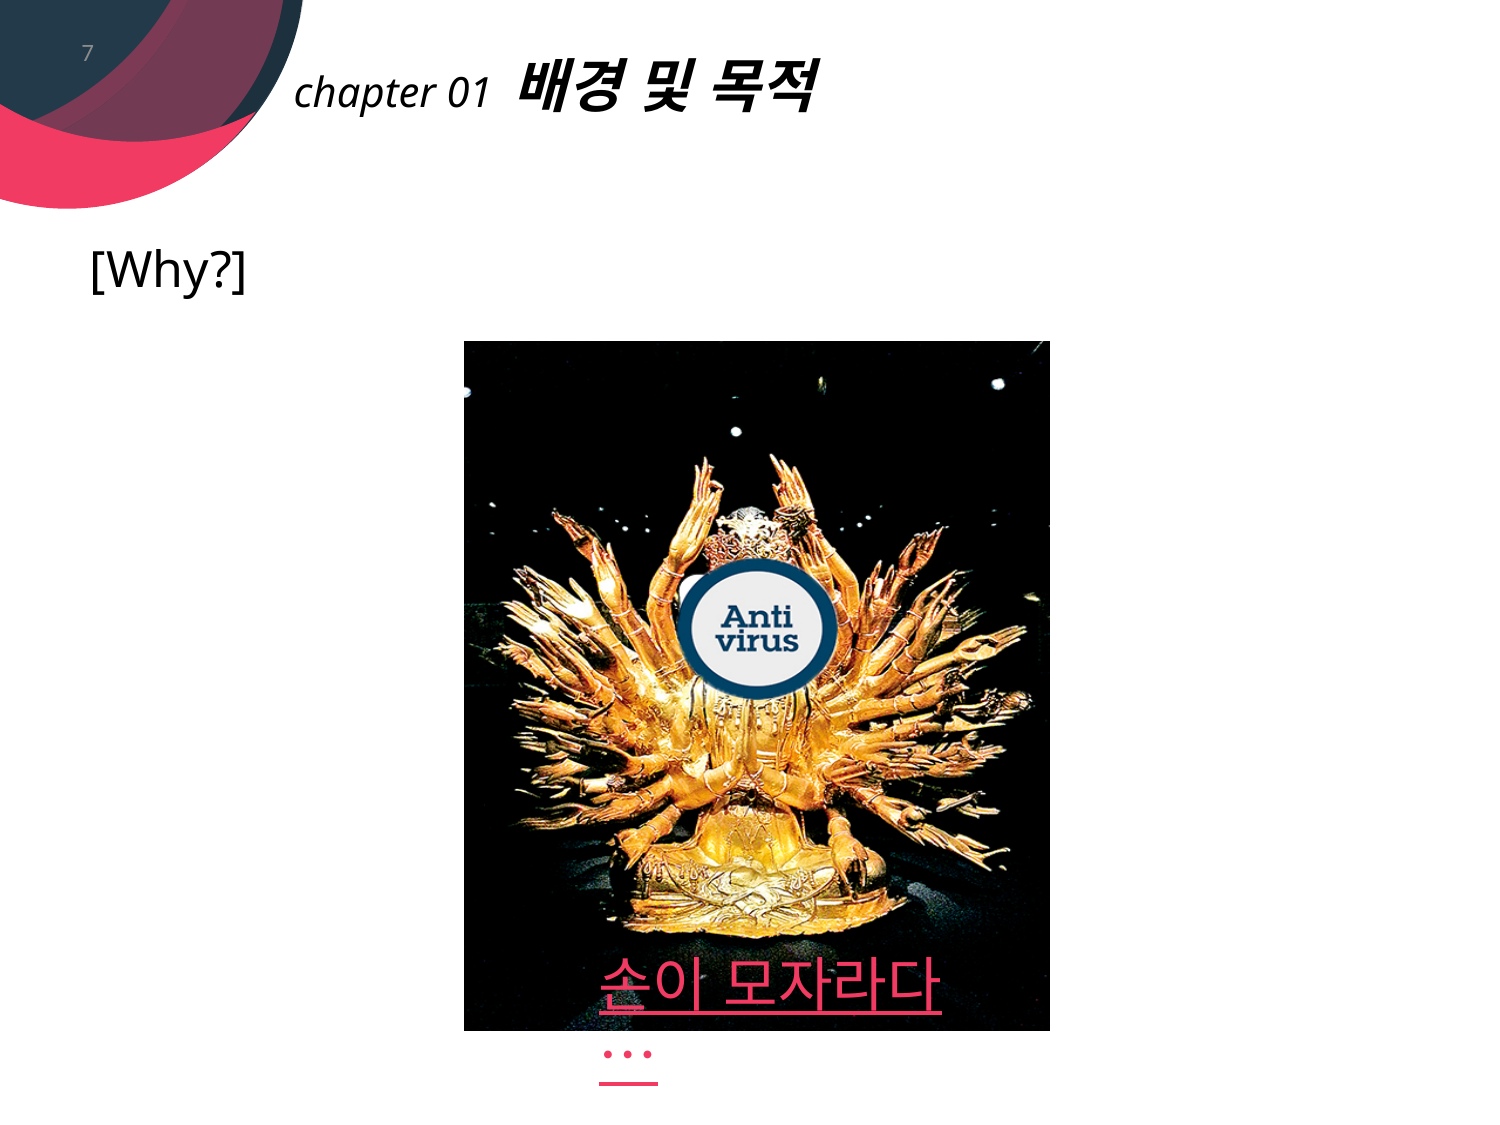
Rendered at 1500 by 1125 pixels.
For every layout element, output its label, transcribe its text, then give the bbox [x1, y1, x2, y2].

slide_number 7 [0, 21, 195, 82]
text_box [464, 341, 1050, 1031]
text_box [Why?] [75, 230, 1389, 306]
